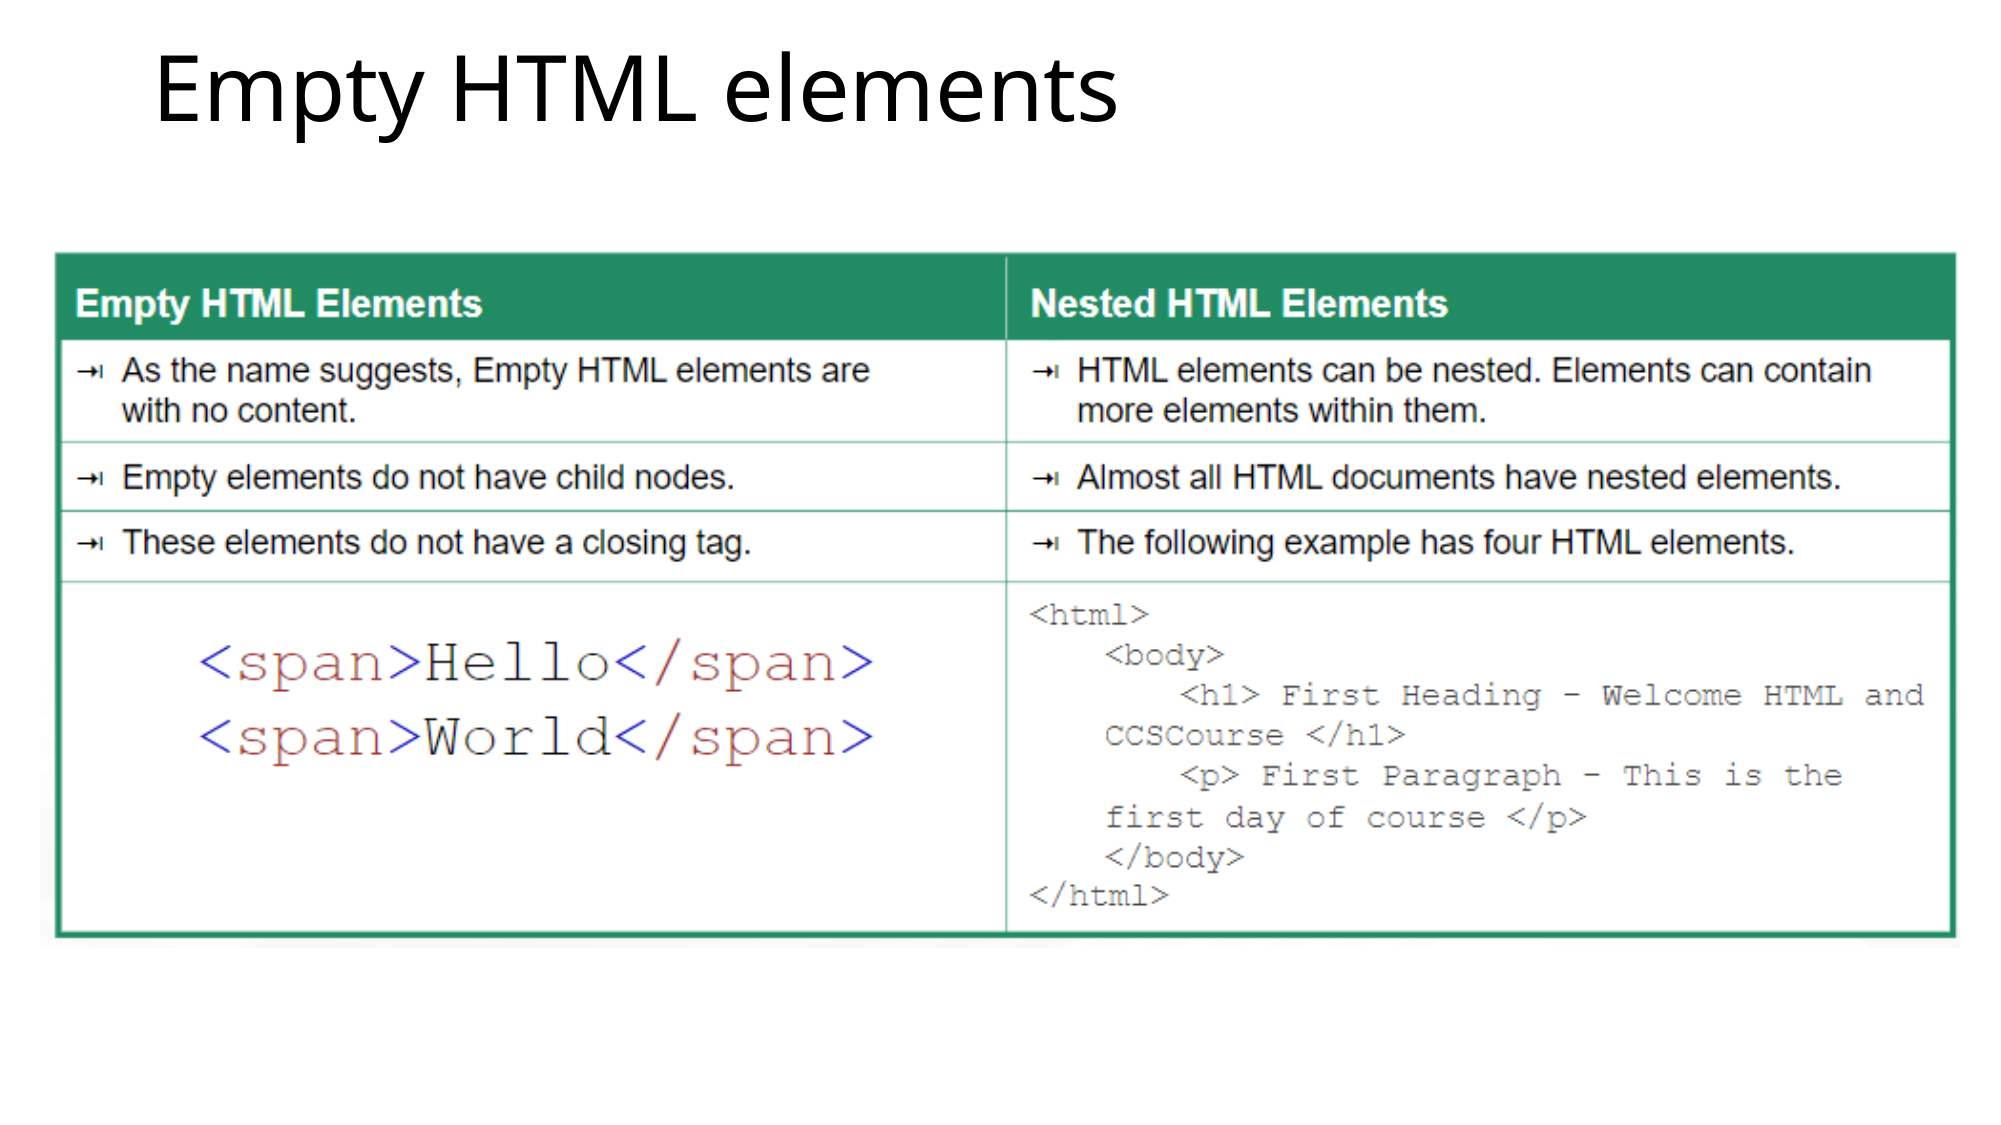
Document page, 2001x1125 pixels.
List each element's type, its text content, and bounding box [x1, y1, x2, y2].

picture [40, 243, 1960, 948]
title Empty HTML elements [137, 18, 1863, 165]
